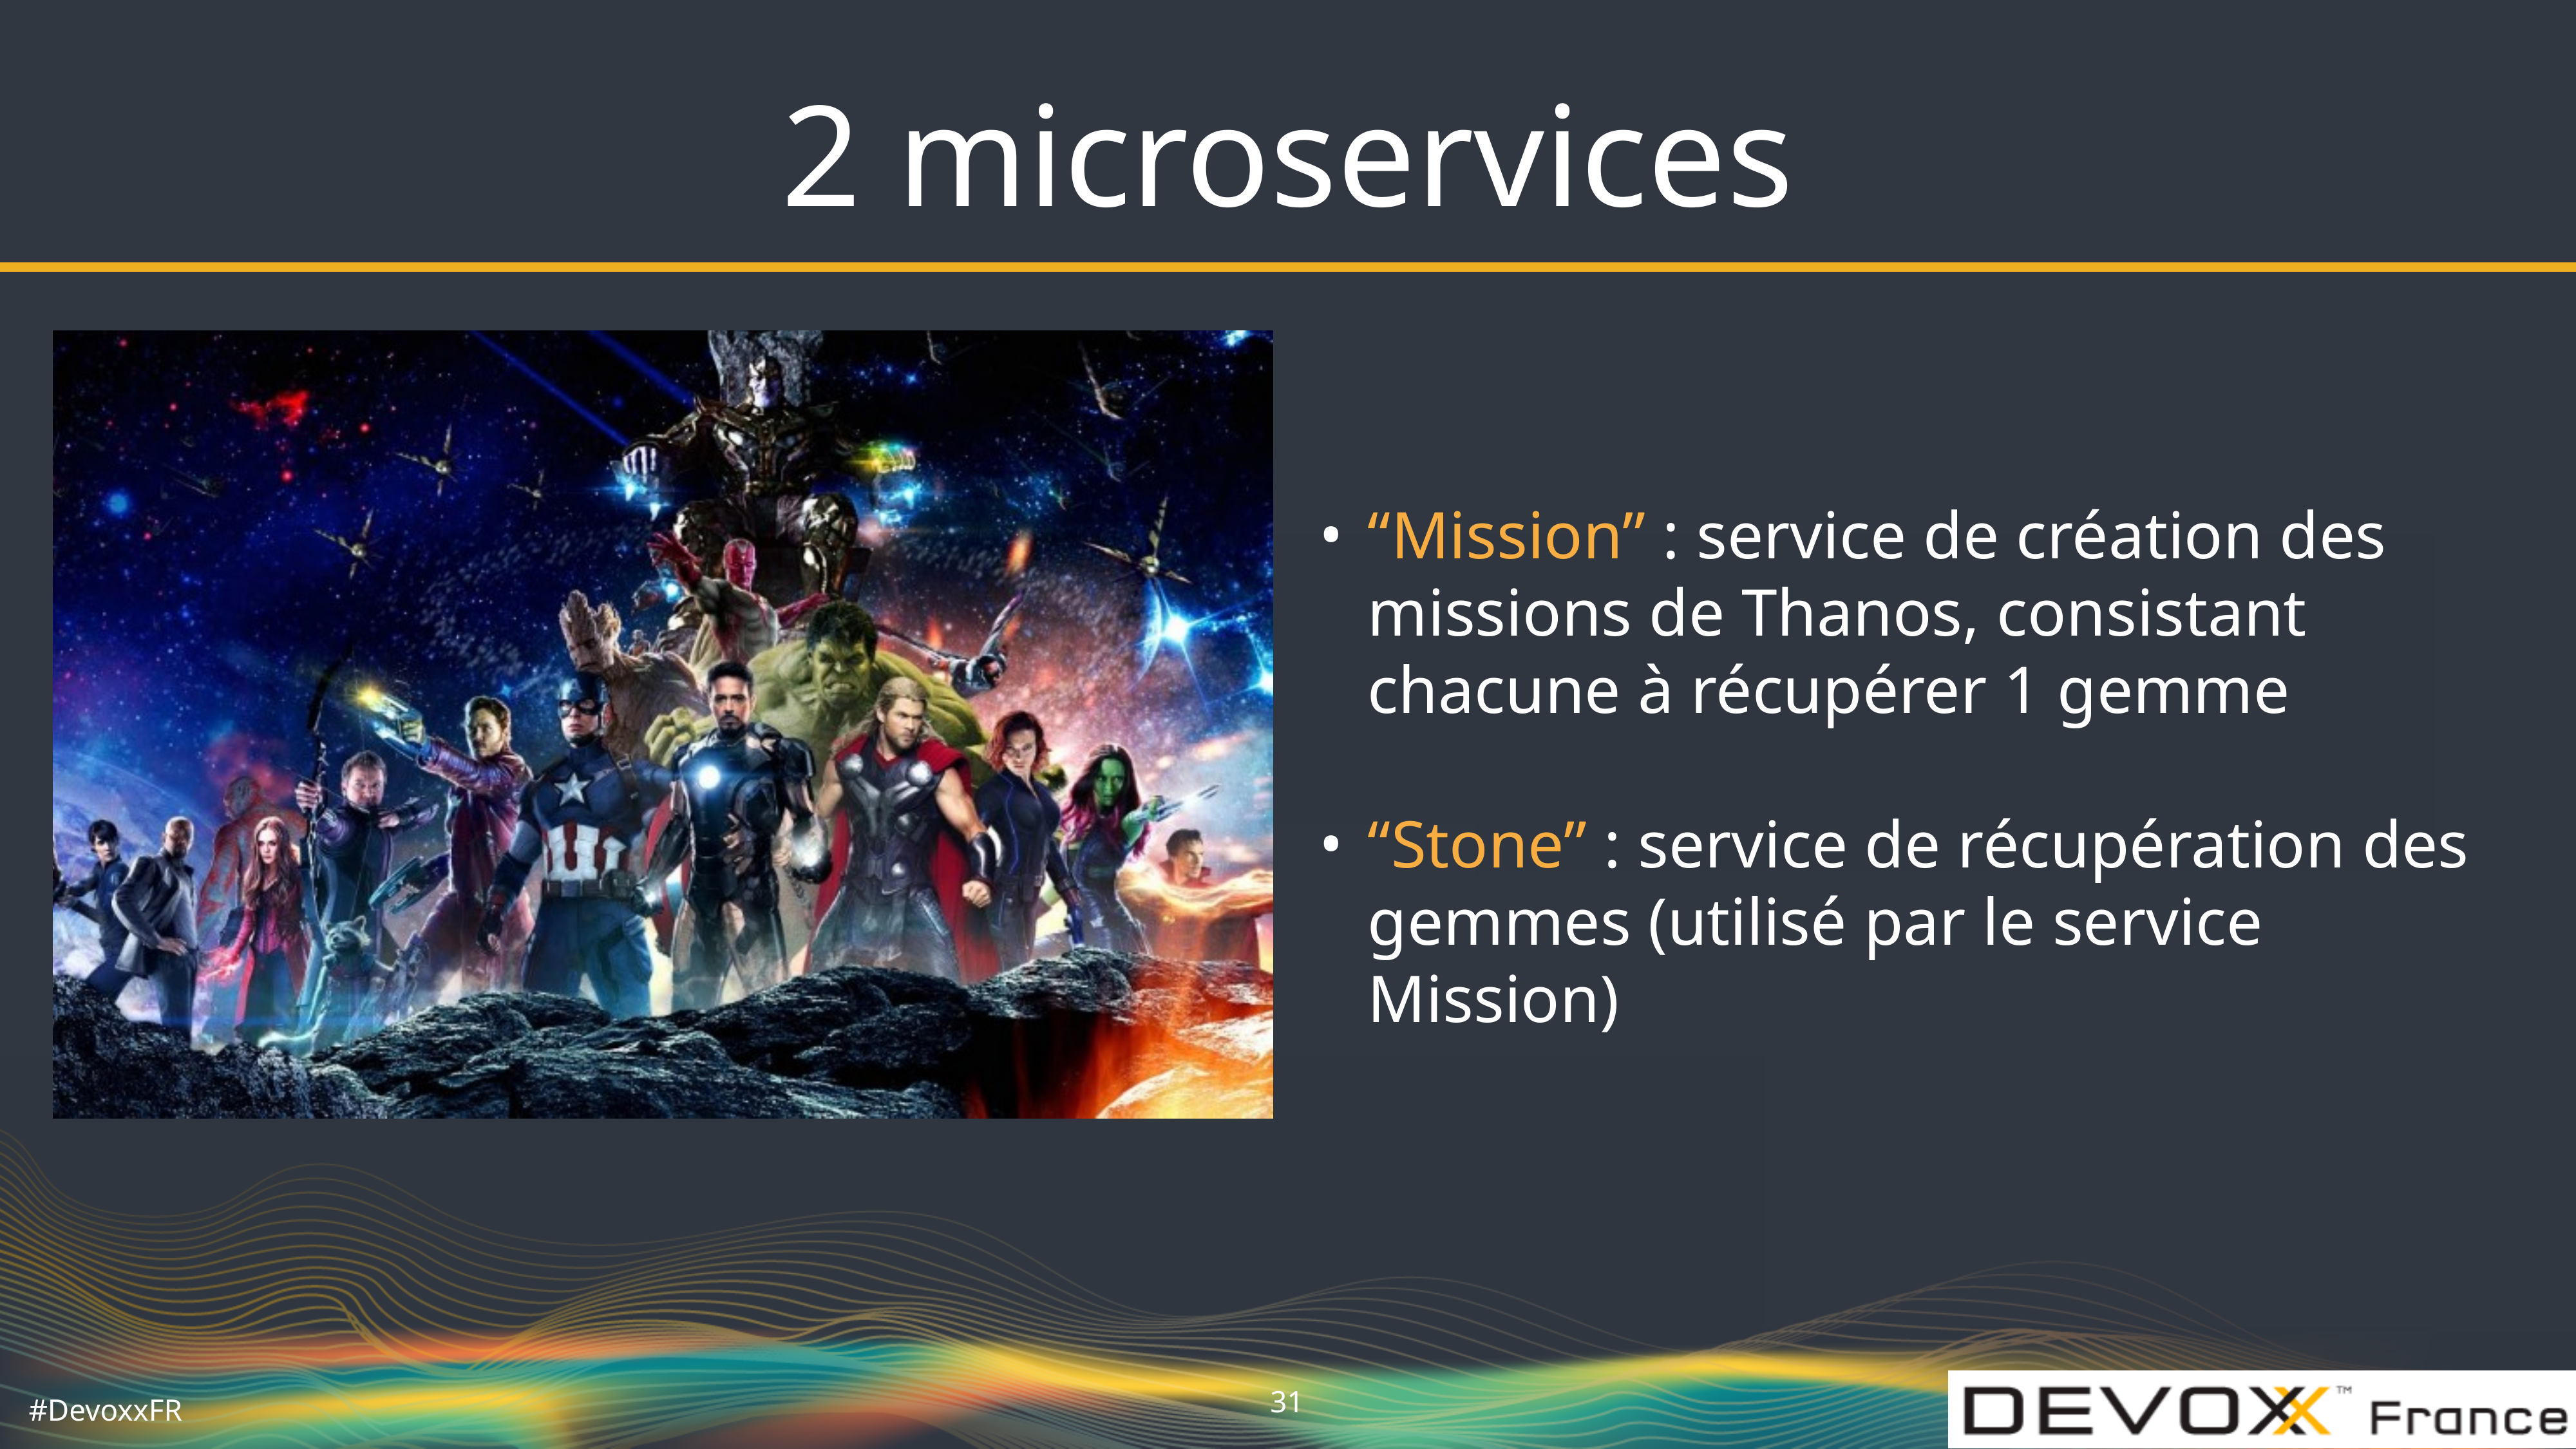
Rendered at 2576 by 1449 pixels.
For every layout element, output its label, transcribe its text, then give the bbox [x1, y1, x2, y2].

list “Mission” : service de création des missions de Thanos, consistant chacune à récupérer 1 gemme “Stone” : service de récupération des gemmes (utilisé par le service Mission) [1312, 486, 2533, 1043]
slide_number ‹#› [1262, 1375, 1312, 1427]
picture [0, 0, 2576, 262]
title 2 microservices [264, 14, 2312, 287]
picture [0, 272, 2576, 1449]
